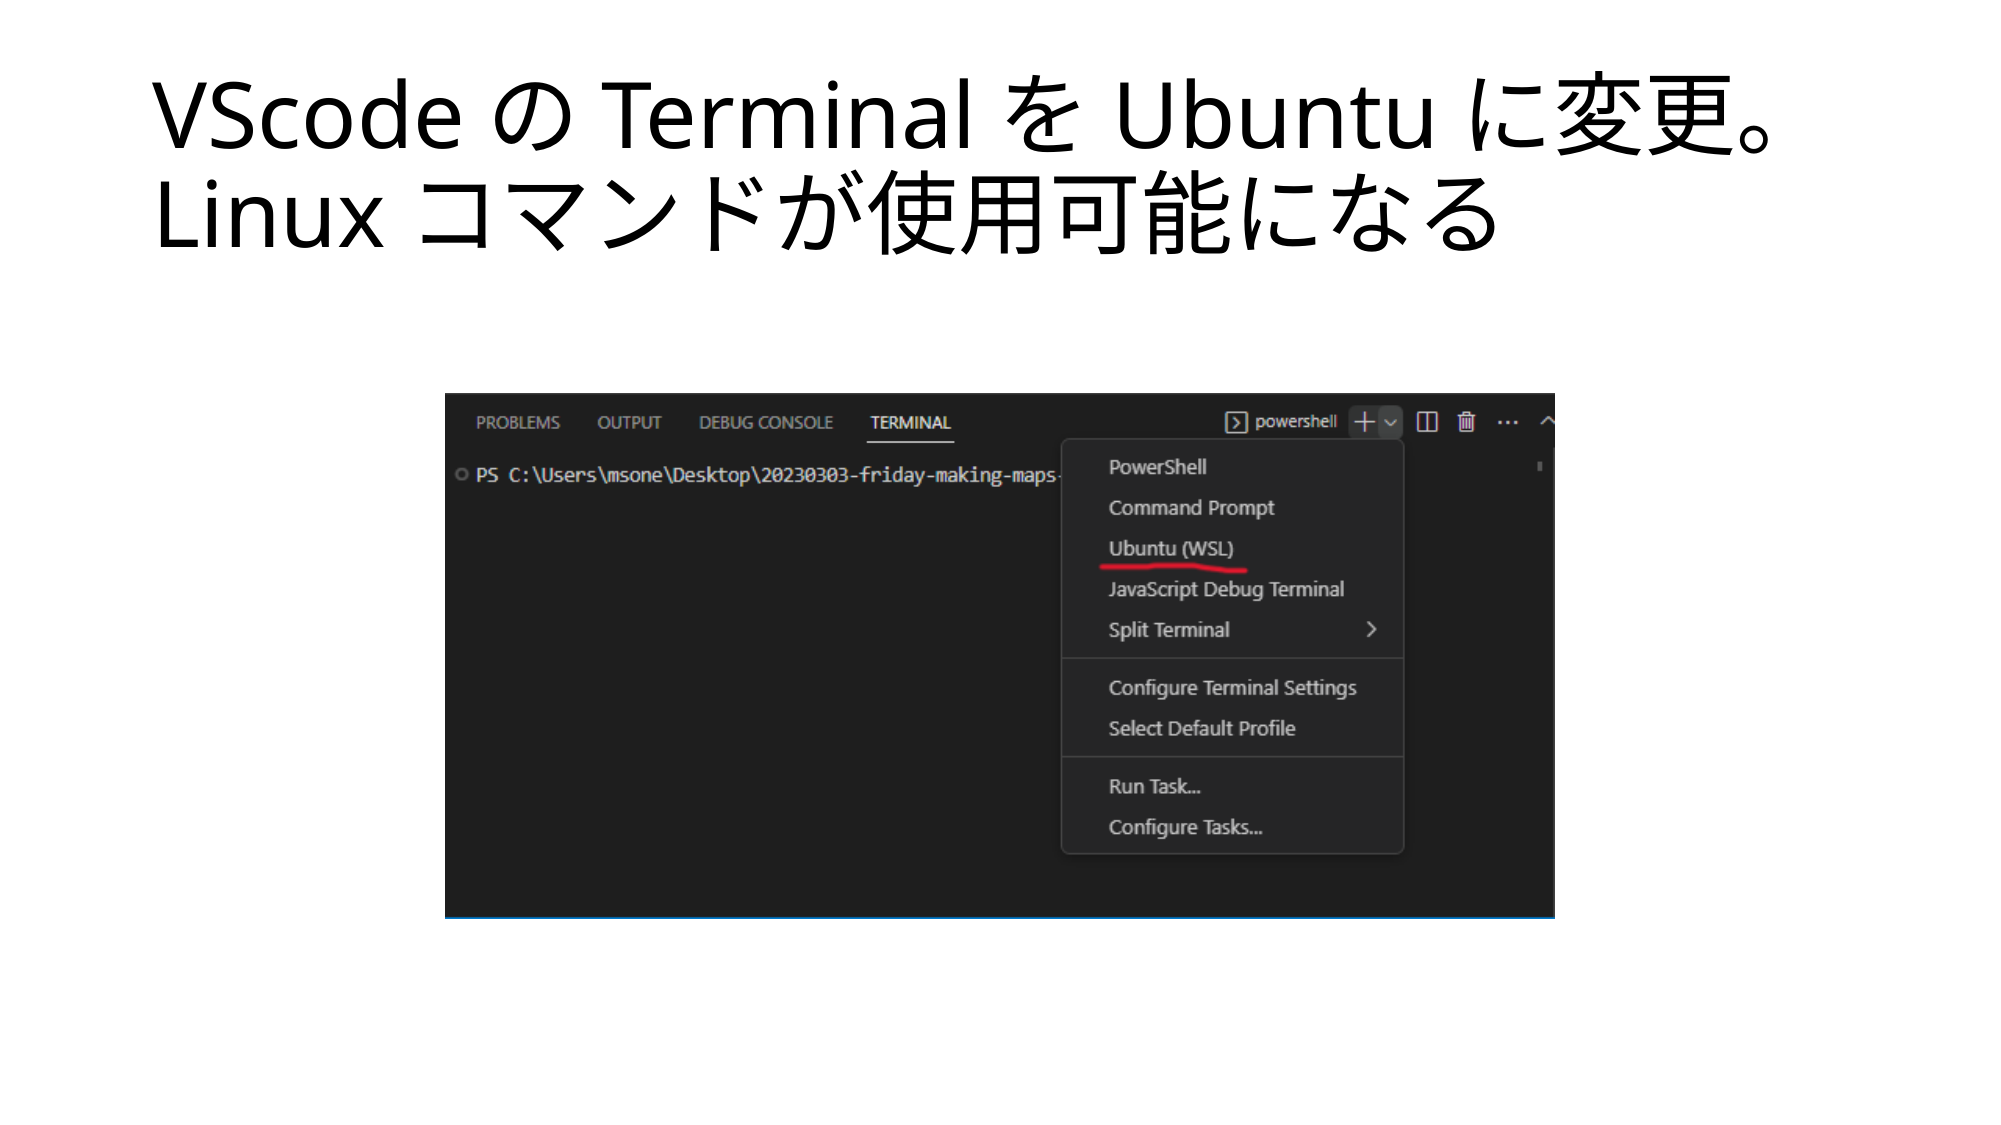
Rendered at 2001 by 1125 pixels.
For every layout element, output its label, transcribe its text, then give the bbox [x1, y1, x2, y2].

title VScodeのTerminalをUbuntuに変更。 Linuxコマンドが使用可能になる [137, 59, 1863, 278]
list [445, 393, 1555, 919]
